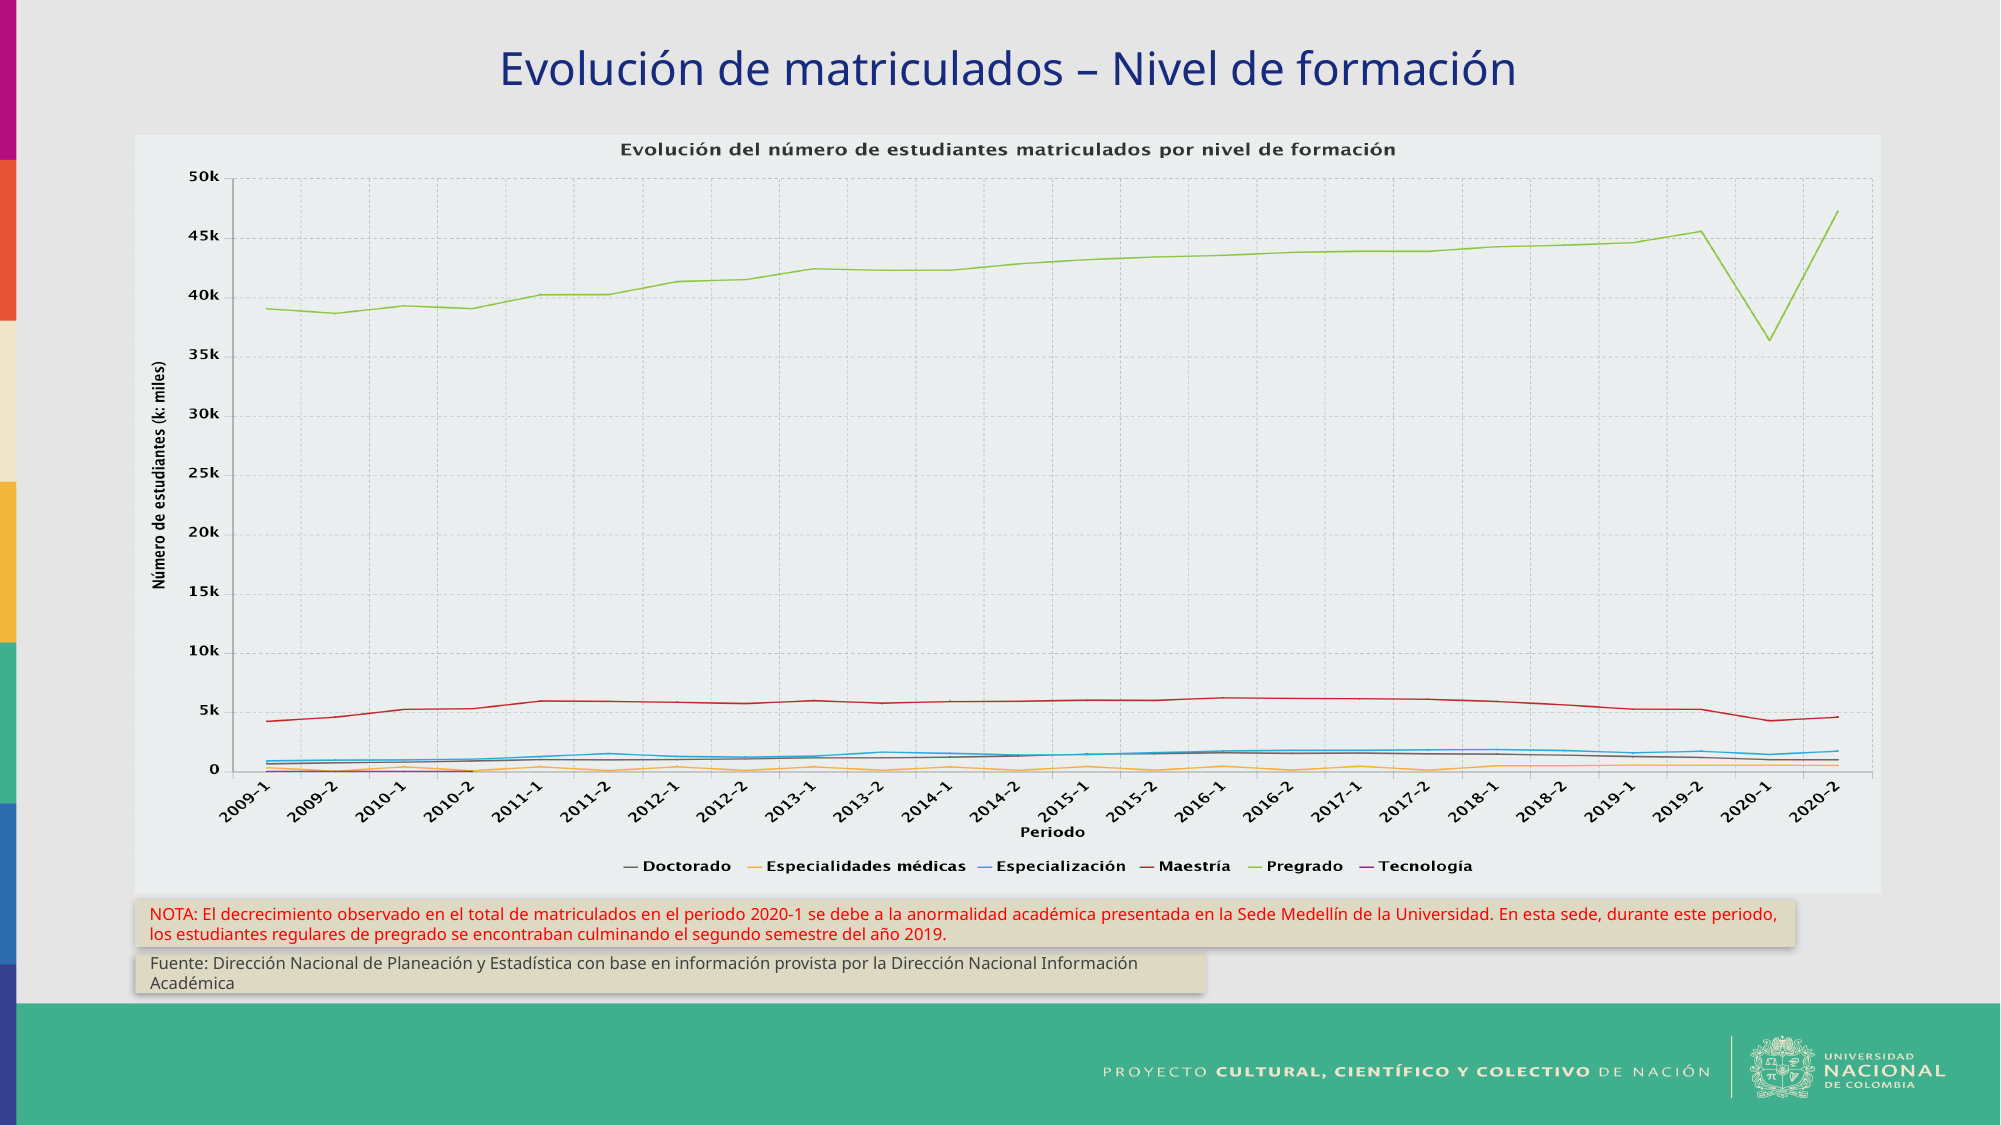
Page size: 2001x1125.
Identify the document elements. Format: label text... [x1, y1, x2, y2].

text_box NOTA: El decrecimiento observado en el total de matriculados en el periodo 2020-1 se debe a la anormalidad académica presentada en la Sede Medellín de la Universidad. En esta sede, durante este periodo, los estudiantes regulares de pregrado se encontraban culminando el segundo semestre del año 2019. [134, 901, 1796, 948]
text_box Fuente: Dirección Nacional de Planeación y Estadística con base en información provista por la Dirección Nacional Información Académica [135, 958, 1207, 994]
picture [0, 0, 2001, 1125]
text_box Evolución de matriculados – Nivel de formación [18, 34, 2000, 100]
